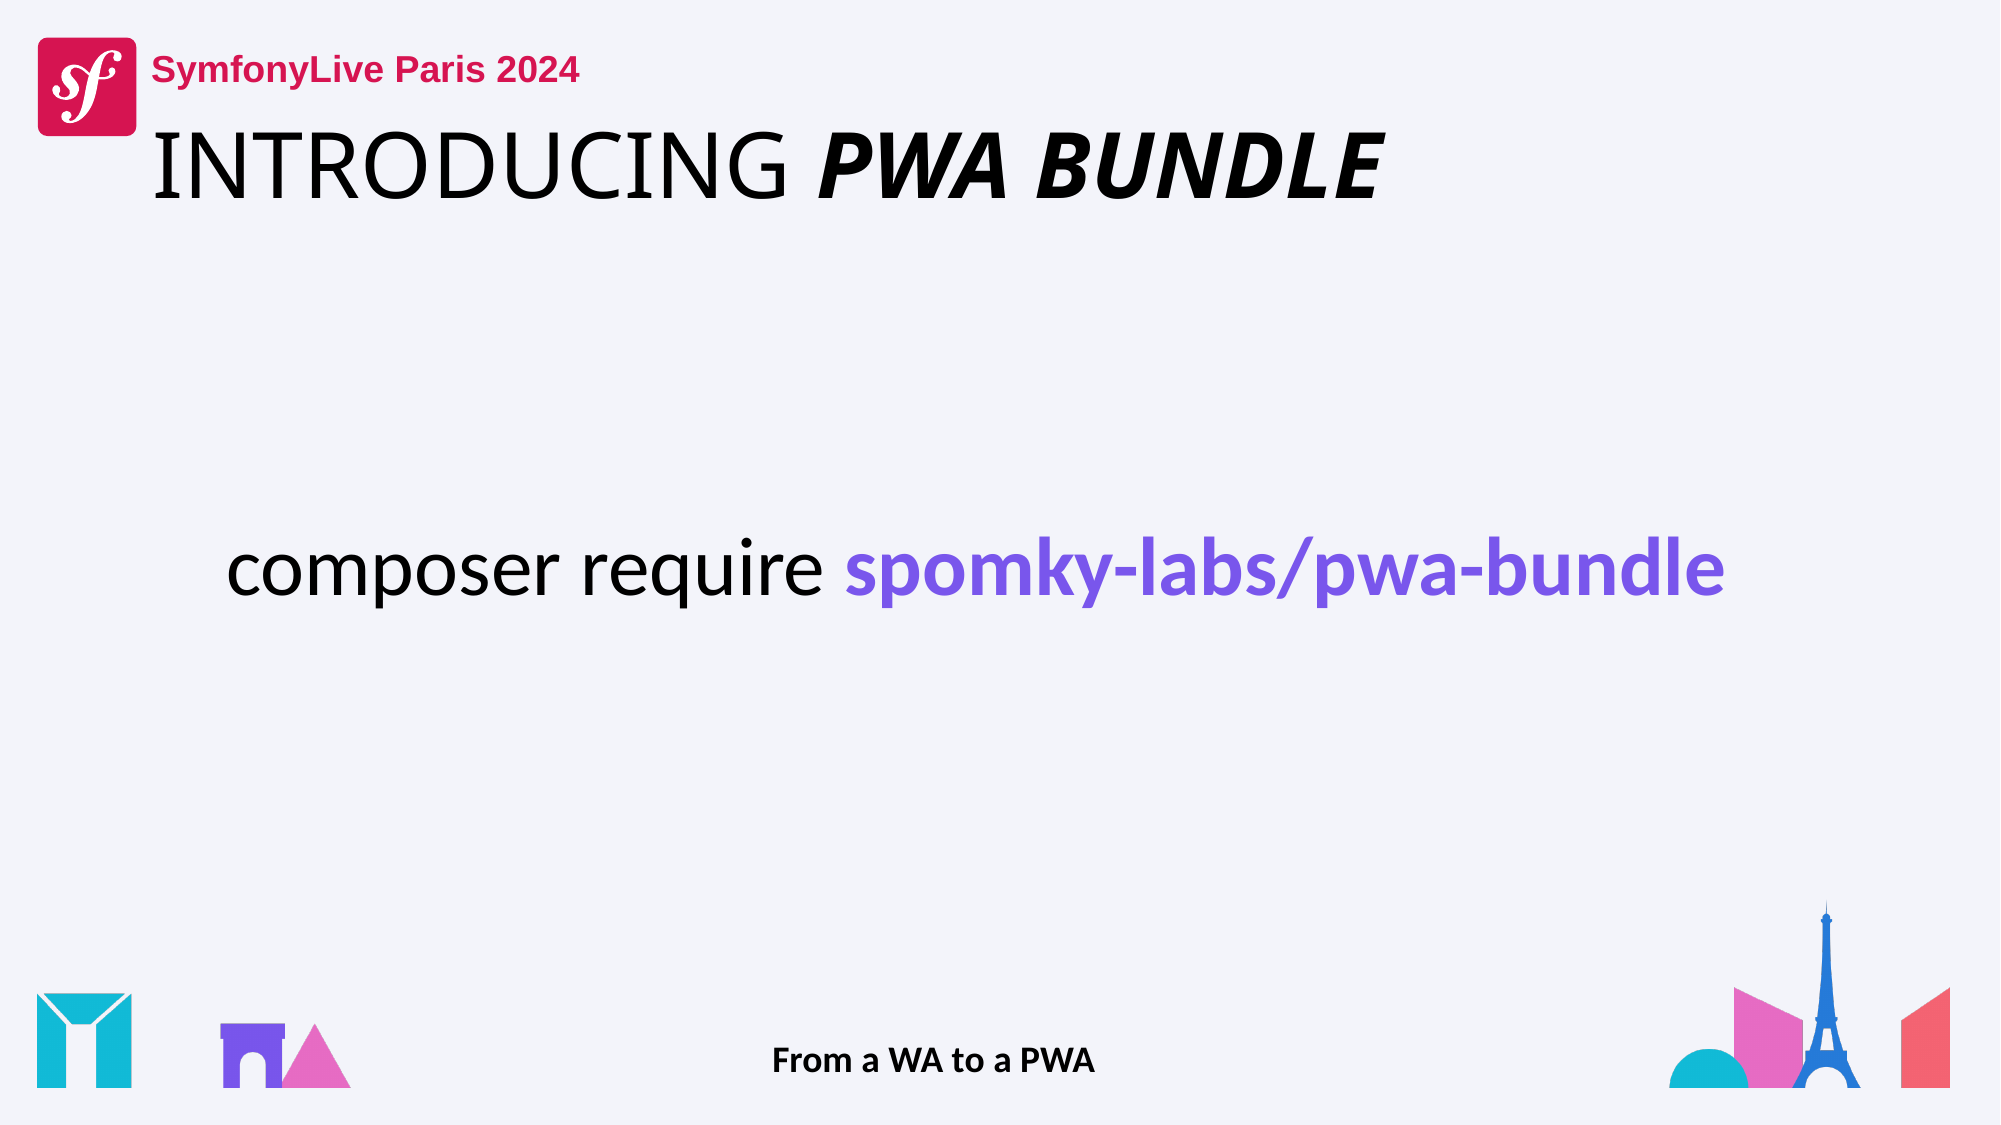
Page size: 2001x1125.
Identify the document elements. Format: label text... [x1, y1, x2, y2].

picture [37, 899, 429, 1088]
text_box composer require spomky-labs/pwa-bundle [211, 504, 1789, 620]
title INTRODUCING PWA BUNDLE [137, 59, 1720, 278]
picture [1558, 899, 1950, 1088]
